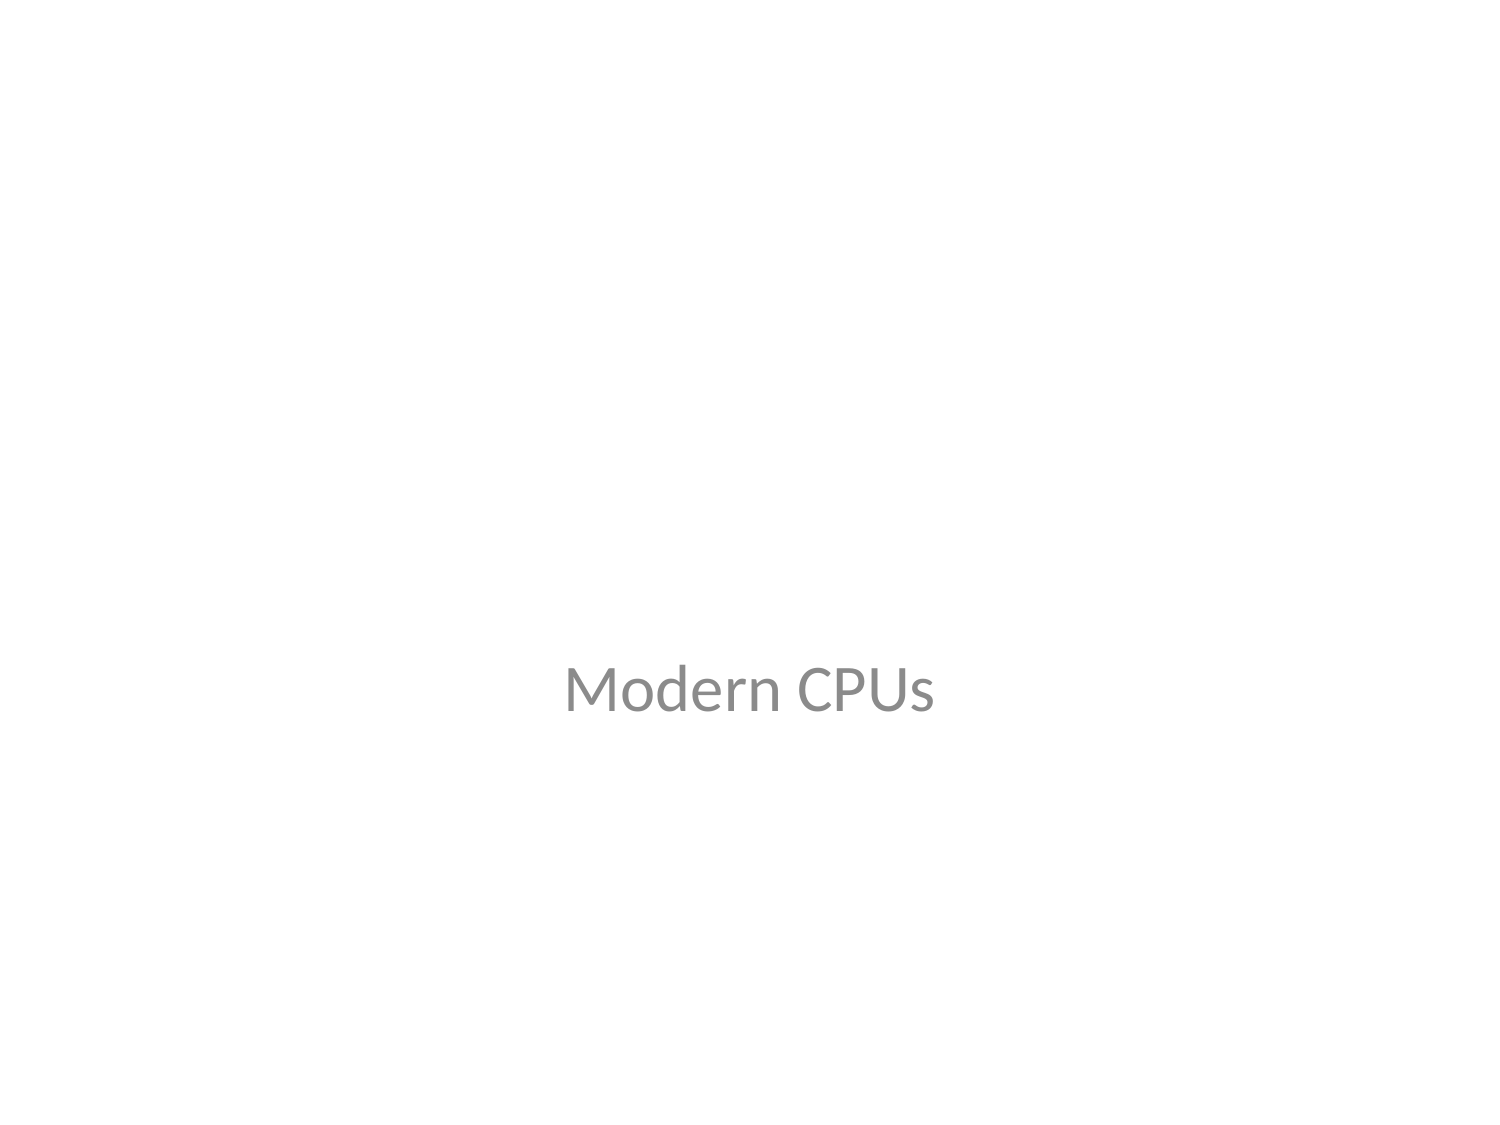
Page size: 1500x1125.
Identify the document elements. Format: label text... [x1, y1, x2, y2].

subtitle Modern CPUs [225, 637, 1275, 925]
